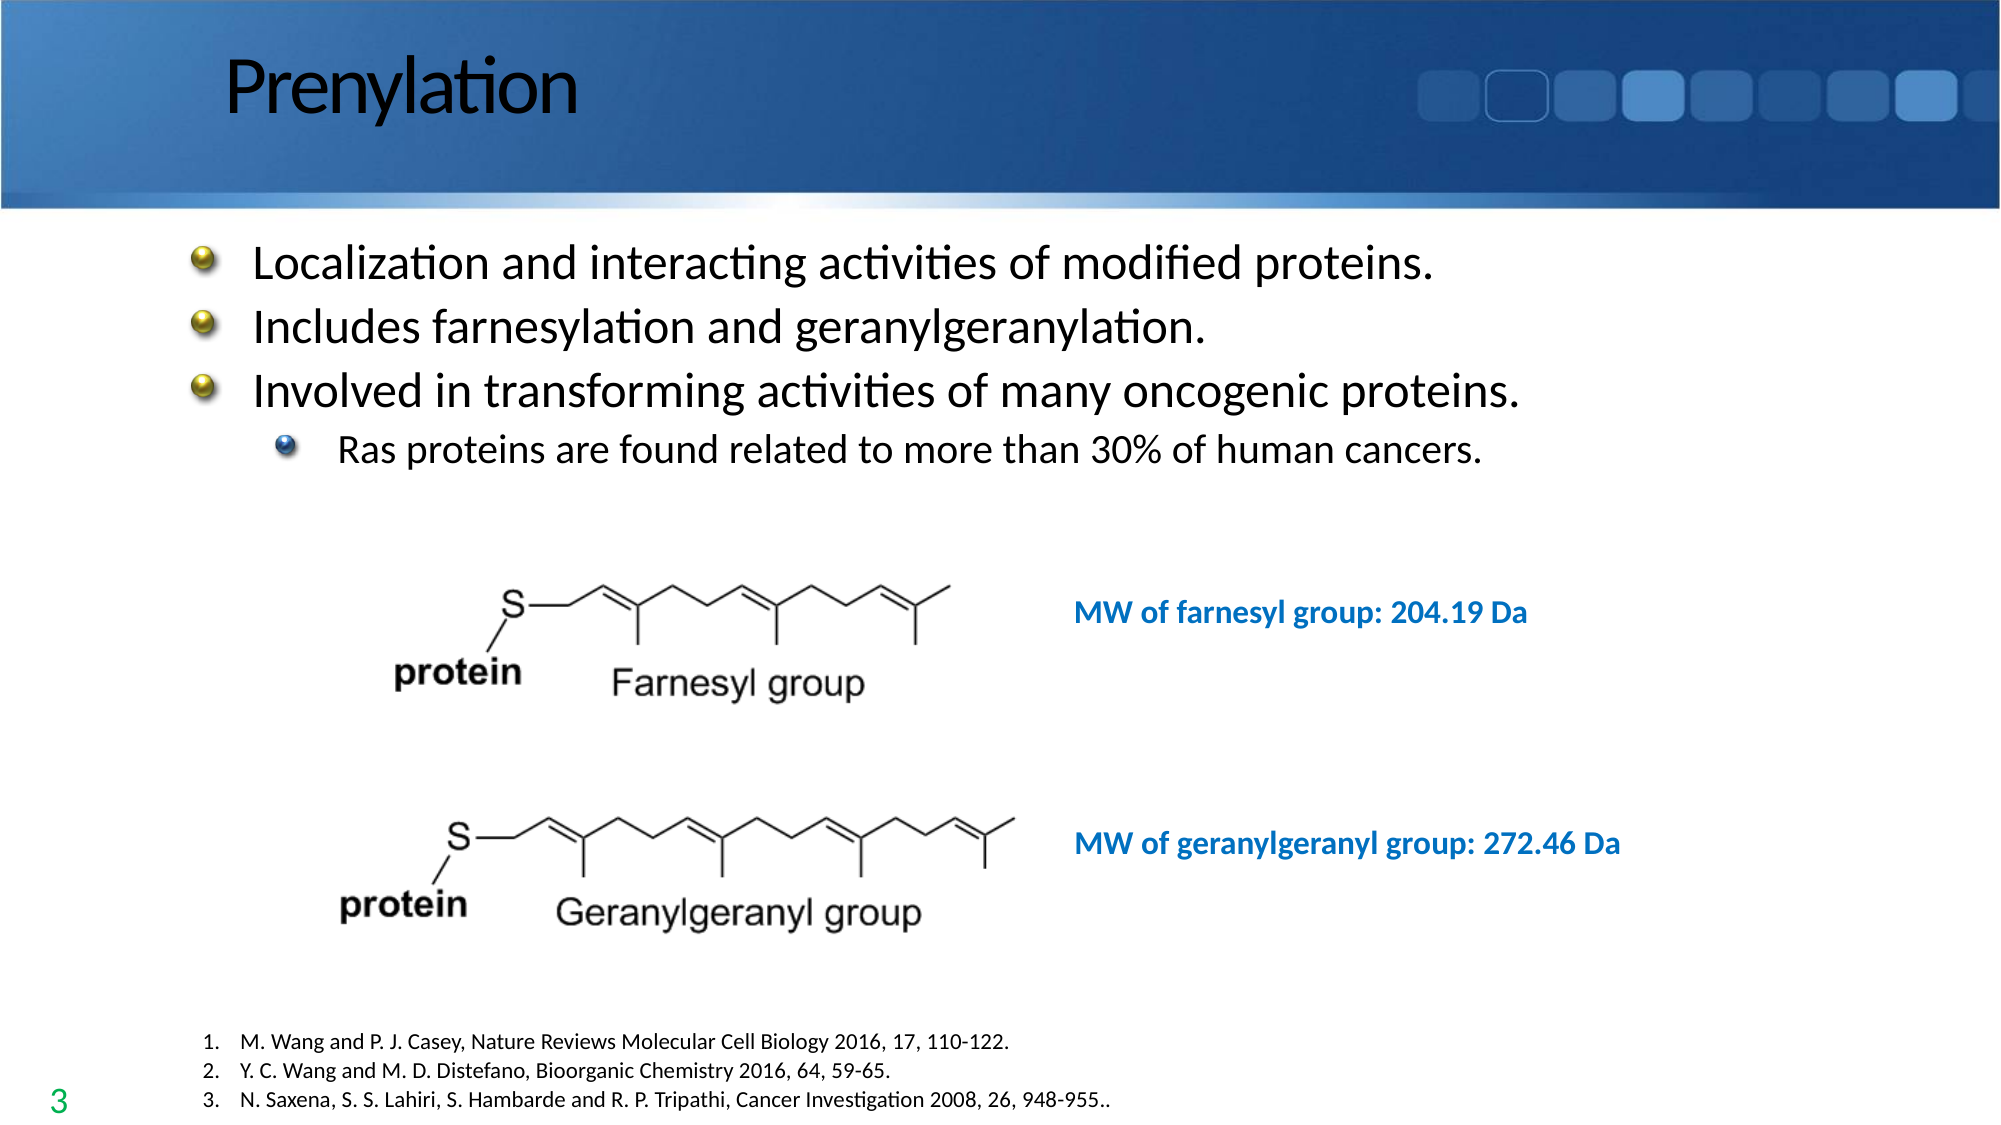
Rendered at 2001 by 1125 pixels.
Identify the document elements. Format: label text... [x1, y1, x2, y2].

picture [0, 0, 2001, 1125]
text_box MW of farnesyl group: 204.19 Da [1059, 583, 1544, 638]
slide_number 3 [0, 1072, 84, 1125]
title Prenylation [224, 41, 1600, 133]
list Localization and interacting activities of modified proteins. Includes farnesylation and geranylgeranylation. Involved in transforming activities of many oncogenic proteins. Ras proteins are found related to more than 30% of human cancers. [187, 236, 1913, 481]
text_box MW of geranylgeranyl group: 272.46 Da [1059, 813, 1637, 869]
text_box M. Wang and P. J. Casey, Nature Reviews Molecular Cell Biology 2016, 17, 110-122. Y. C. Wang and M. D. Distefano, Bioorganic Chemistry 2016, 64, 59-65. N. Saxena, S. S. Lahiri, S. Hambarde and R. P. Tripathi, Cancer Investigation 2008, 26, 948-955.. [187, 1016, 1401, 1125]
